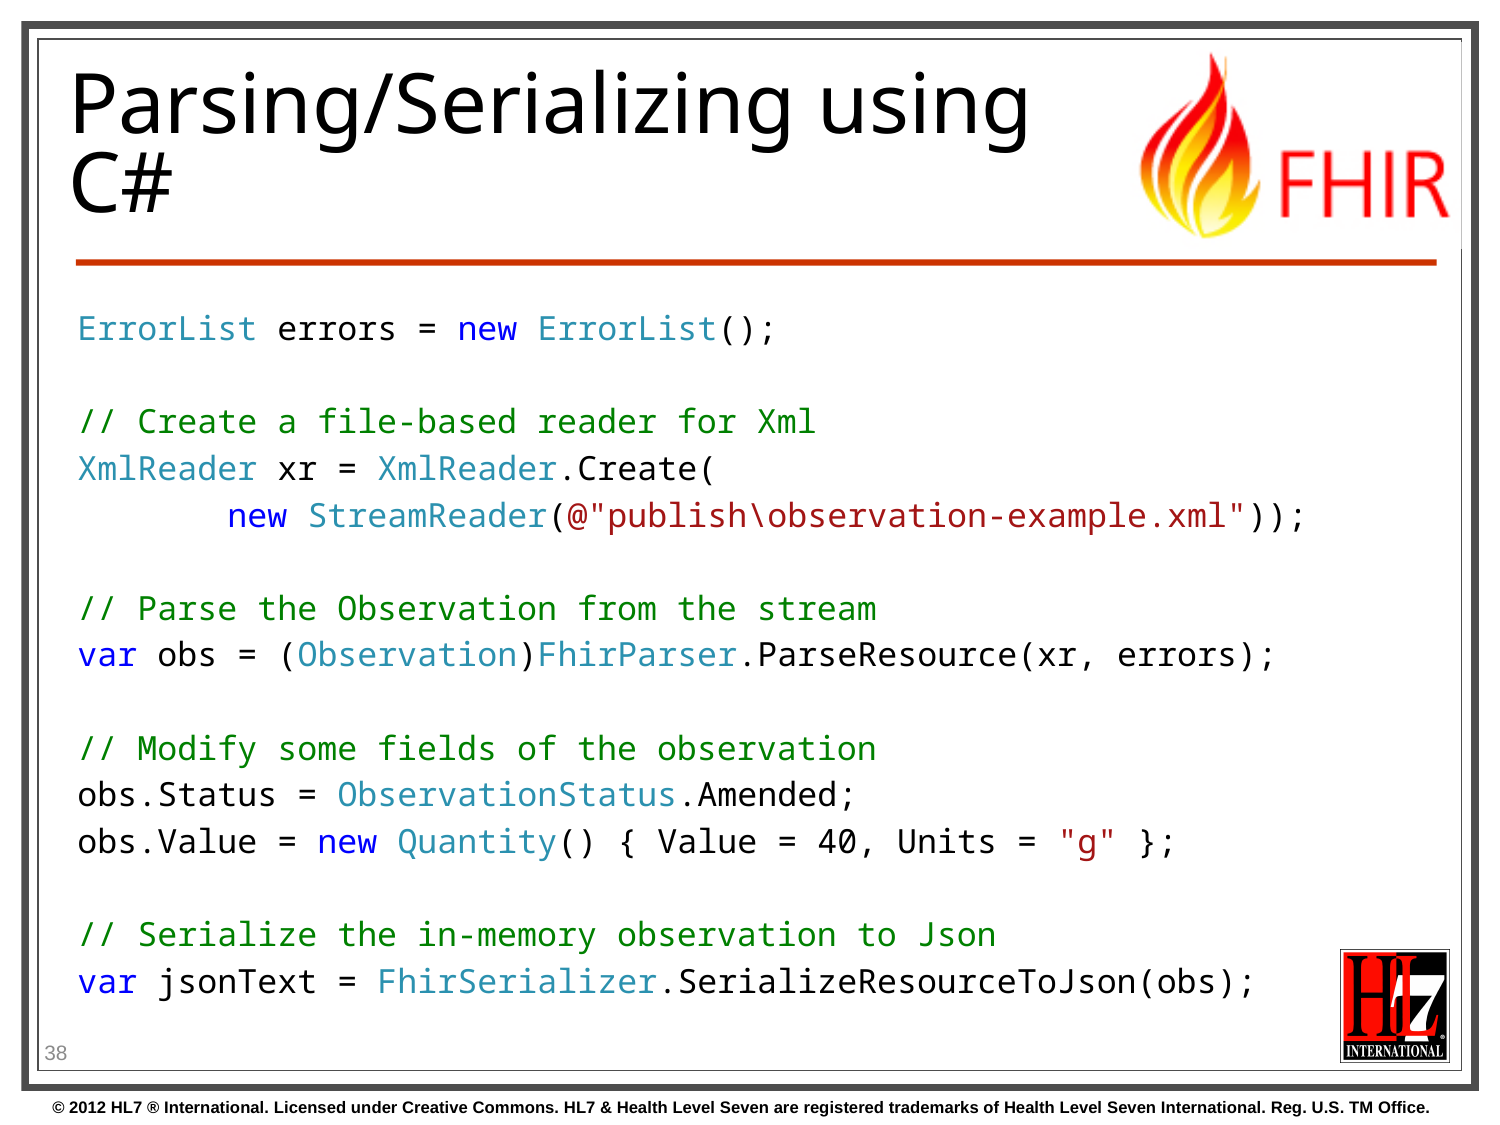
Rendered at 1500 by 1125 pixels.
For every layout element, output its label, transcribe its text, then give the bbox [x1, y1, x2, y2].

title Parsing/Serializing using C# [53, 54, 1128, 244]
picture [1340, 949, 1450, 1063]
picture [1128, 42, 1462, 249]
list ErrorList errors = new ErrorList(); // Create a file-based reader for Xml XmlReader xr = XmlReader.Create( new StreamReader(@"publish\observation-example.xml")); // Parse the Observation from the stream var obs = (Observation)FhirParser.ParseResource(xr, errors); // Modify some fields of the observation obs.Status = ObservationStatus.Amended; obs.Value = new Quantity() { Value = 40, Units = "g" }; // Serialize the in-memory observation to Json var jsonText = FhirSerializer.SerializeResourceToJson(obs); [62, 299, 1438, 1035]
slide_number 38 [29, 1034, 148, 1071]
